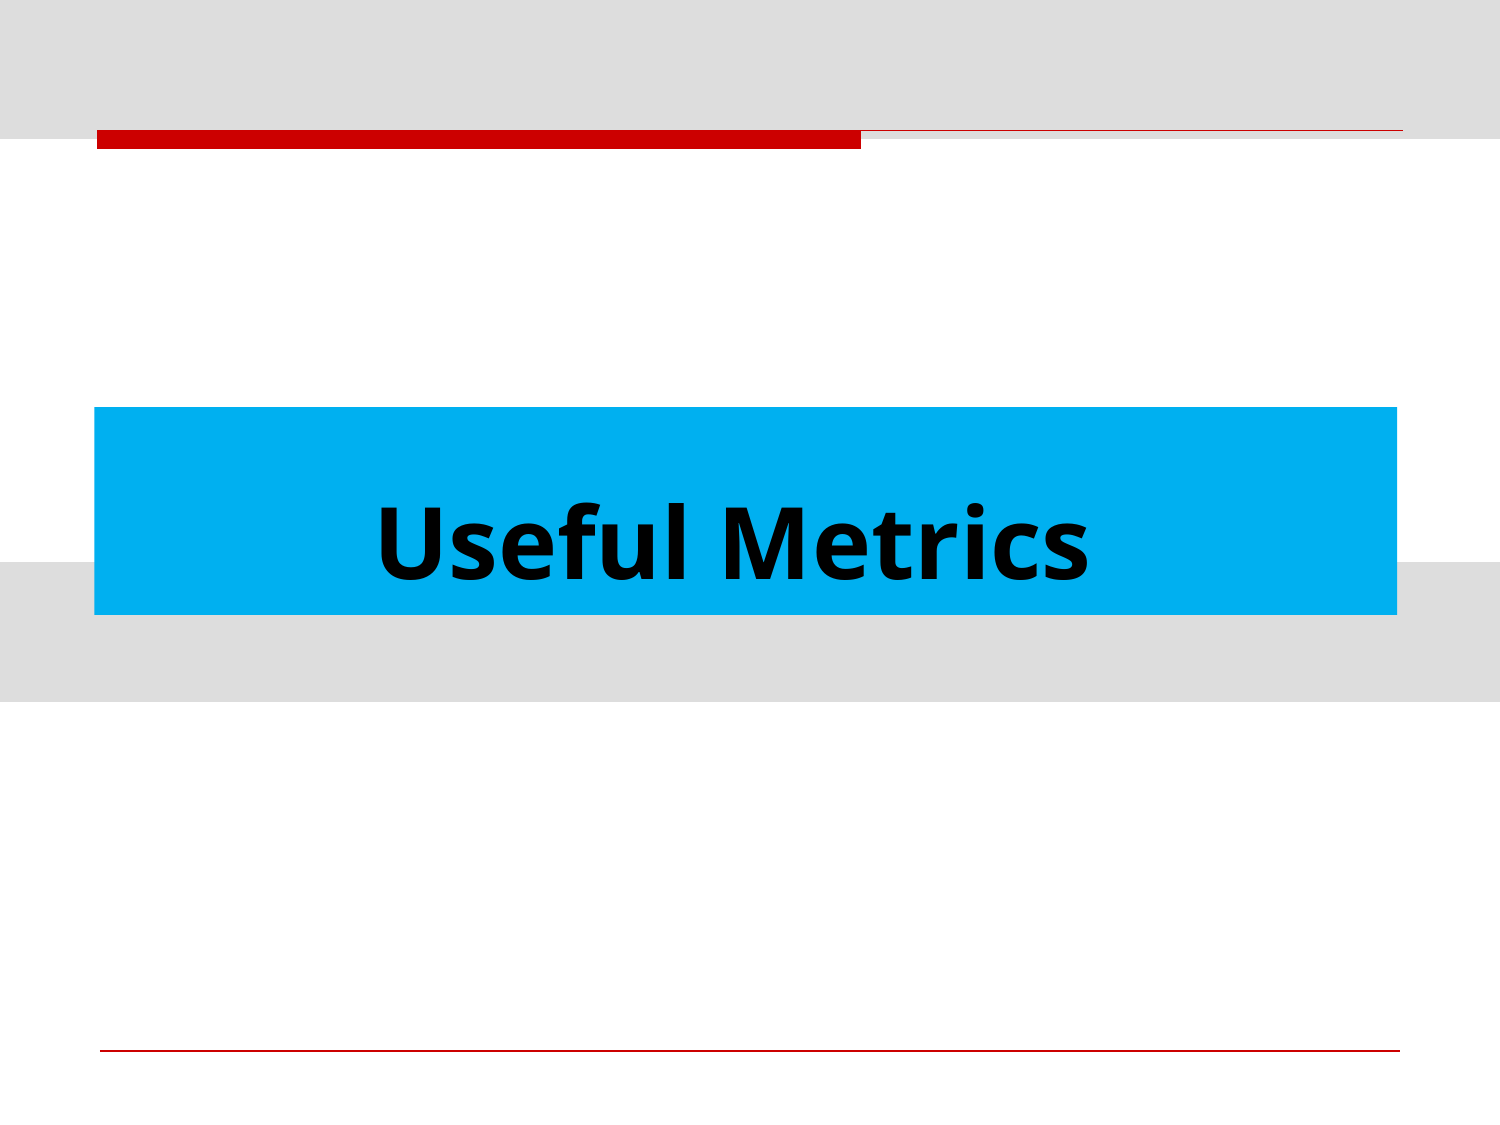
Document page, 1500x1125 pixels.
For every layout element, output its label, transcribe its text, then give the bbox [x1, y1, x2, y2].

title Useful Metrics [94, 407, 1398, 615]
picture [0, 0, 1500, 1125]
